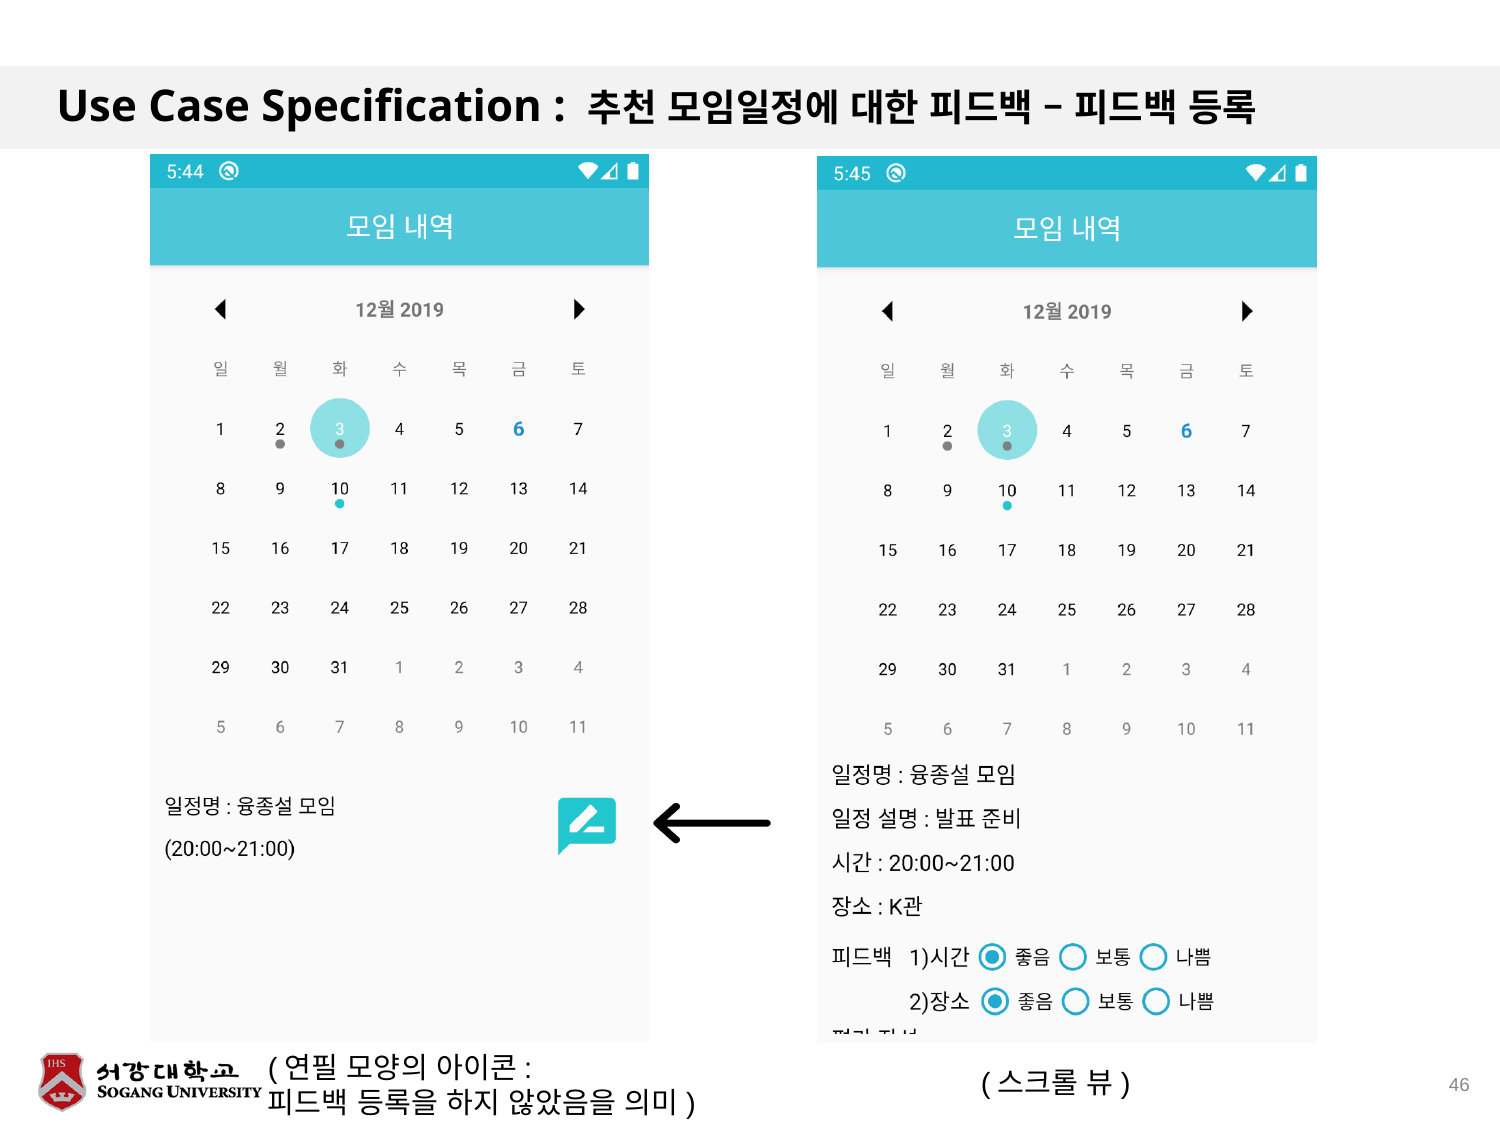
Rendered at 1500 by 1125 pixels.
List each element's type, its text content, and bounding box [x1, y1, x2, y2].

text_box (스크롤 뷰) [966, 1057, 1169, 1107]
picture [0, 154, 776, 1125]
title Use Case Specification : 추천 모임일정에 대한 피드백 – 피드백 등록 [41, 64, 1459, 149]
picture [817, 156, 1317, 1043]
slide_number 46 [1147, 1053, 1485, 1114]
text_box (연필 모양의 아이콘: 피드백 등록을 하지 않았음을 의미) [253, 1041, 834, 1125]
